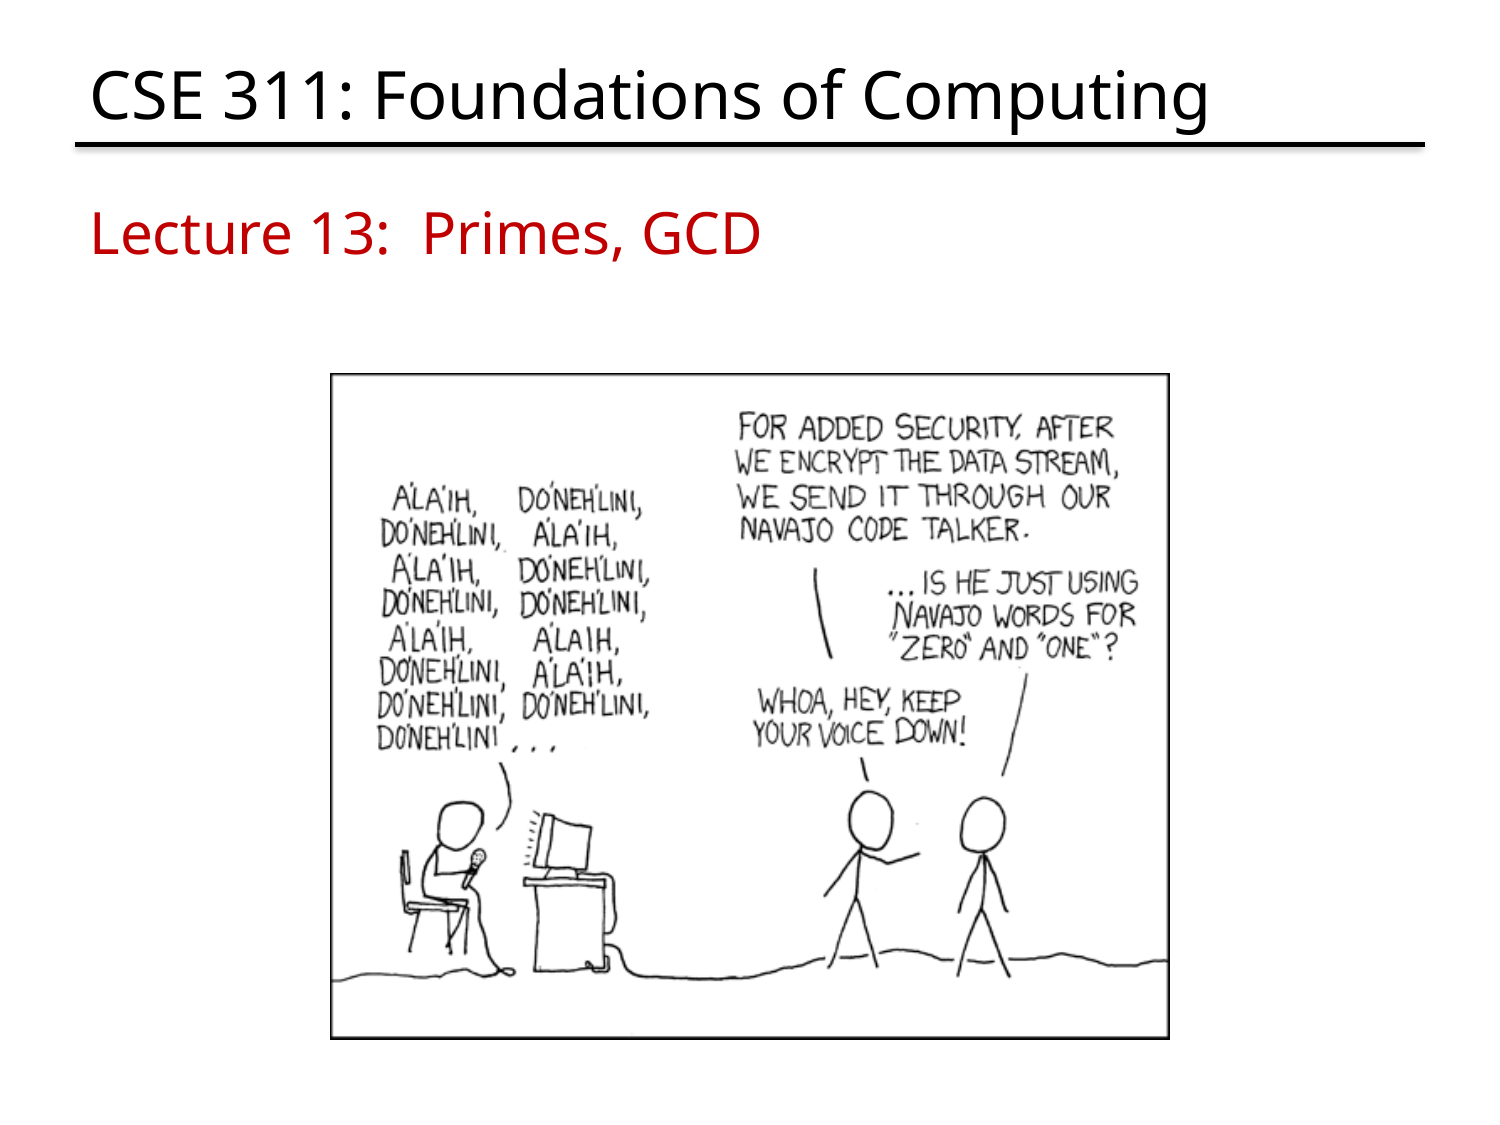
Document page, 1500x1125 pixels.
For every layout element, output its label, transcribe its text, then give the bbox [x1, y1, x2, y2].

picture [330, 373, 1170, 1040]
text_box Lecture 13: Primes, GCD [74, 188, 1425, 274]
title CSE 311: Foundations of Computing [75, 45, 1425, 145]
